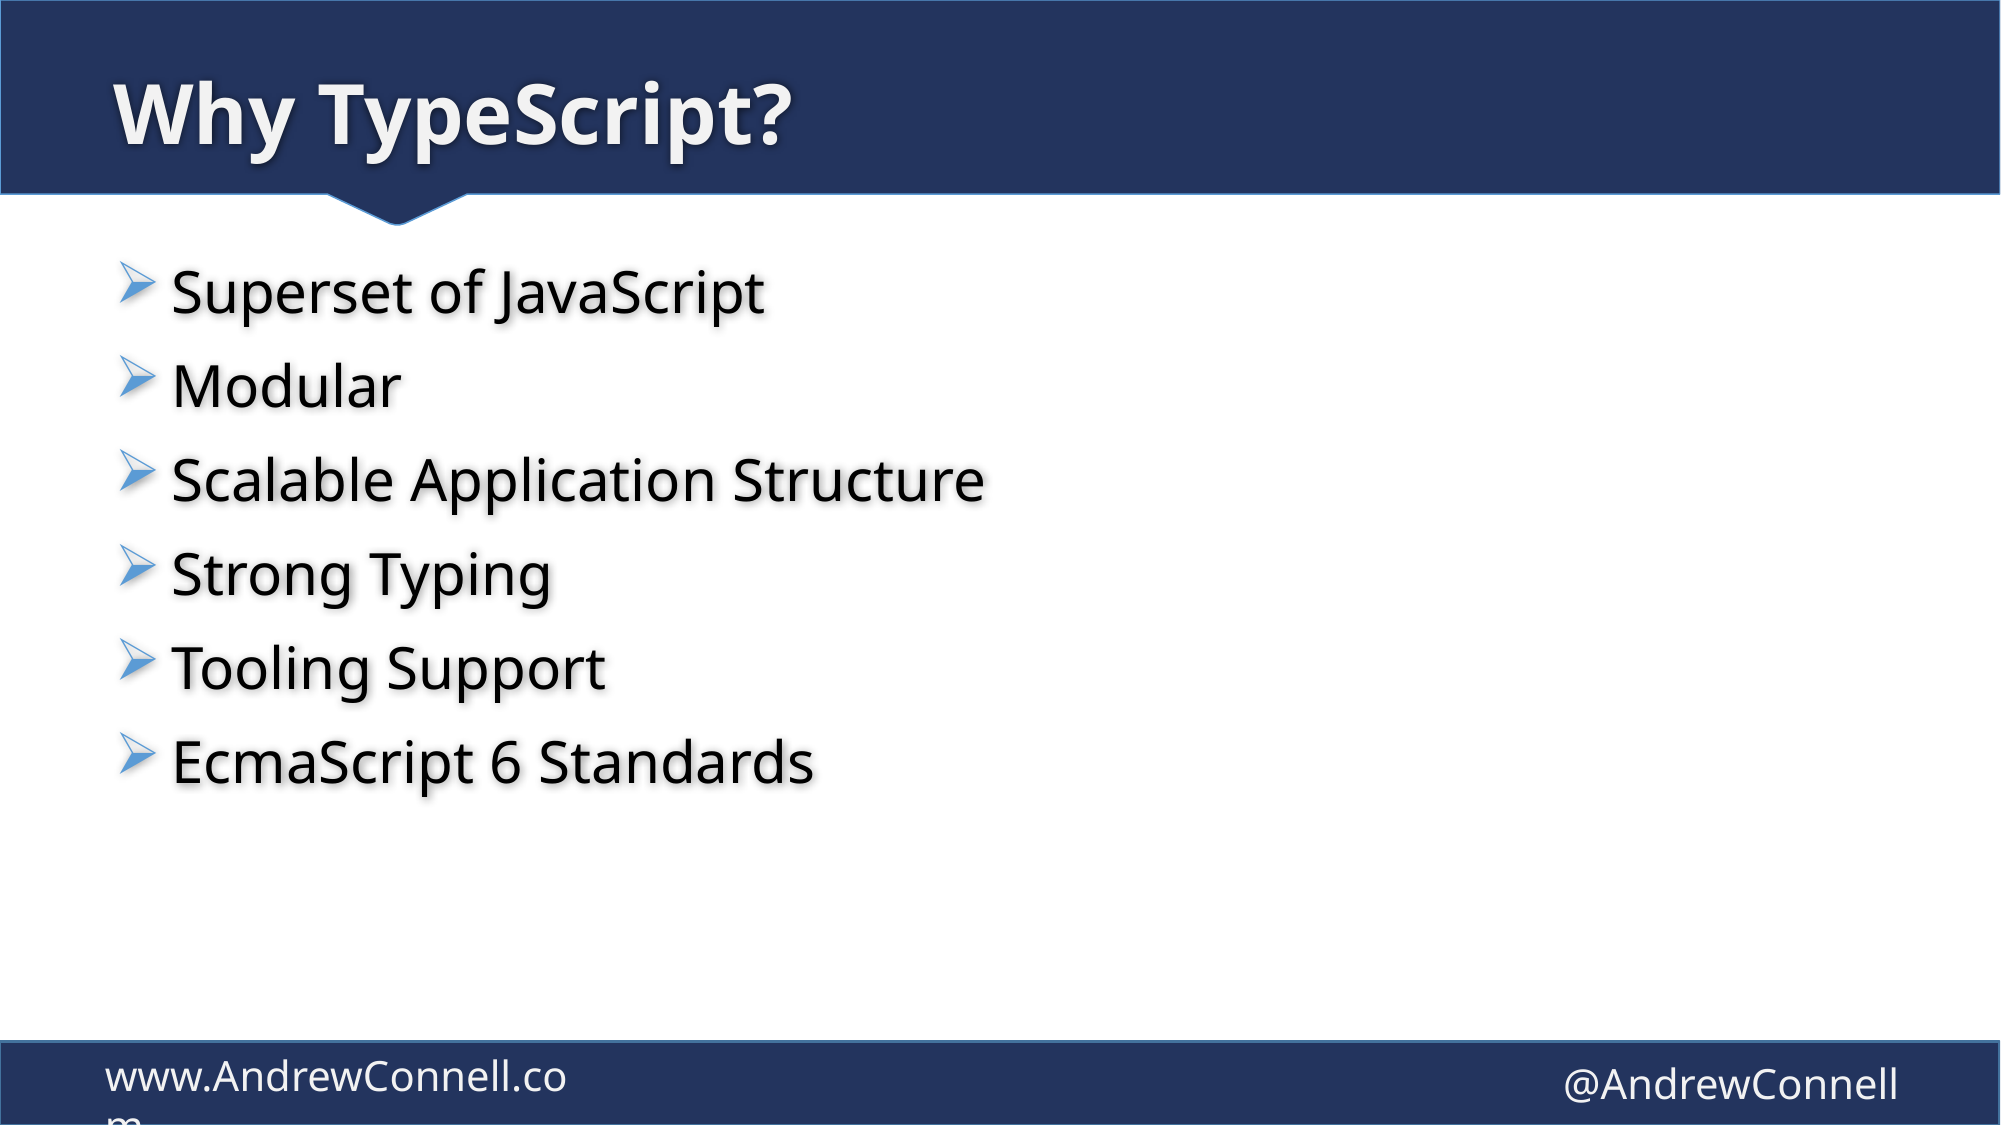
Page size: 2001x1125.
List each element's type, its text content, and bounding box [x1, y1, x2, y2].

title Why TypeScript? [98, 9, 1902, 169]
list Superset of JavaScript Modular Scalable Application Structure Strong Typing Tooling Support EcmaScript 6 Standards [99, 247, 1900, 1027]
